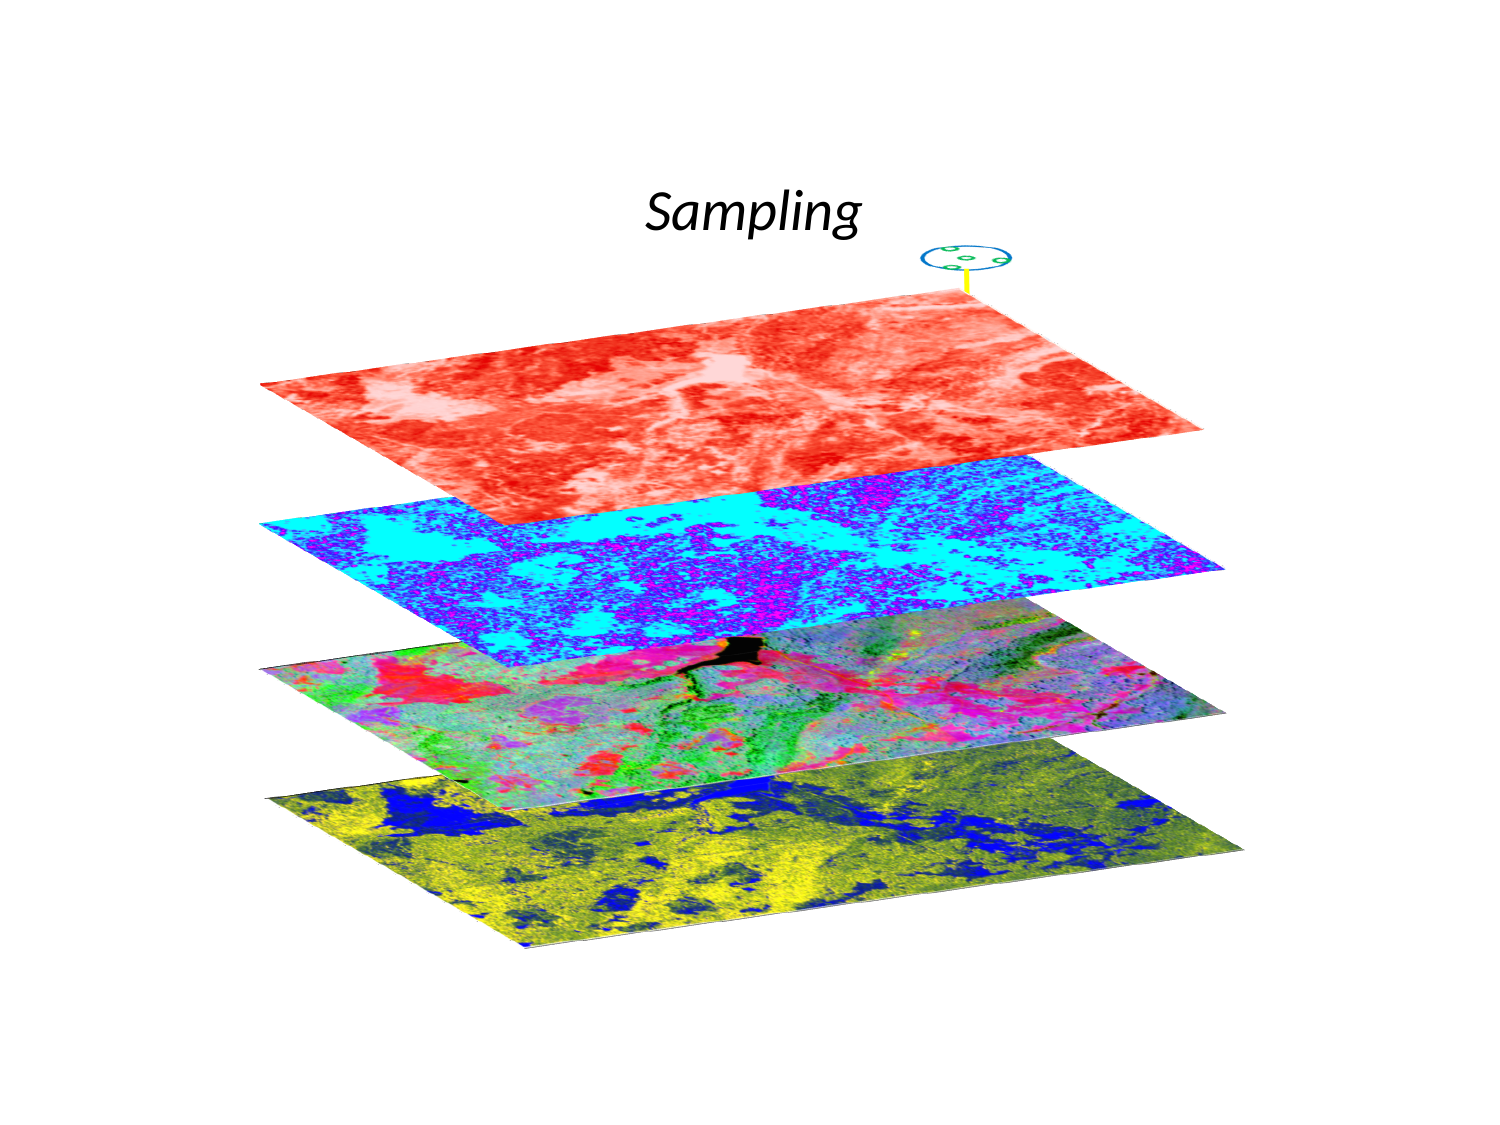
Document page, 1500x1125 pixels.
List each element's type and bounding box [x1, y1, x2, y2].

text_box [256, 164, 1250, 950]
